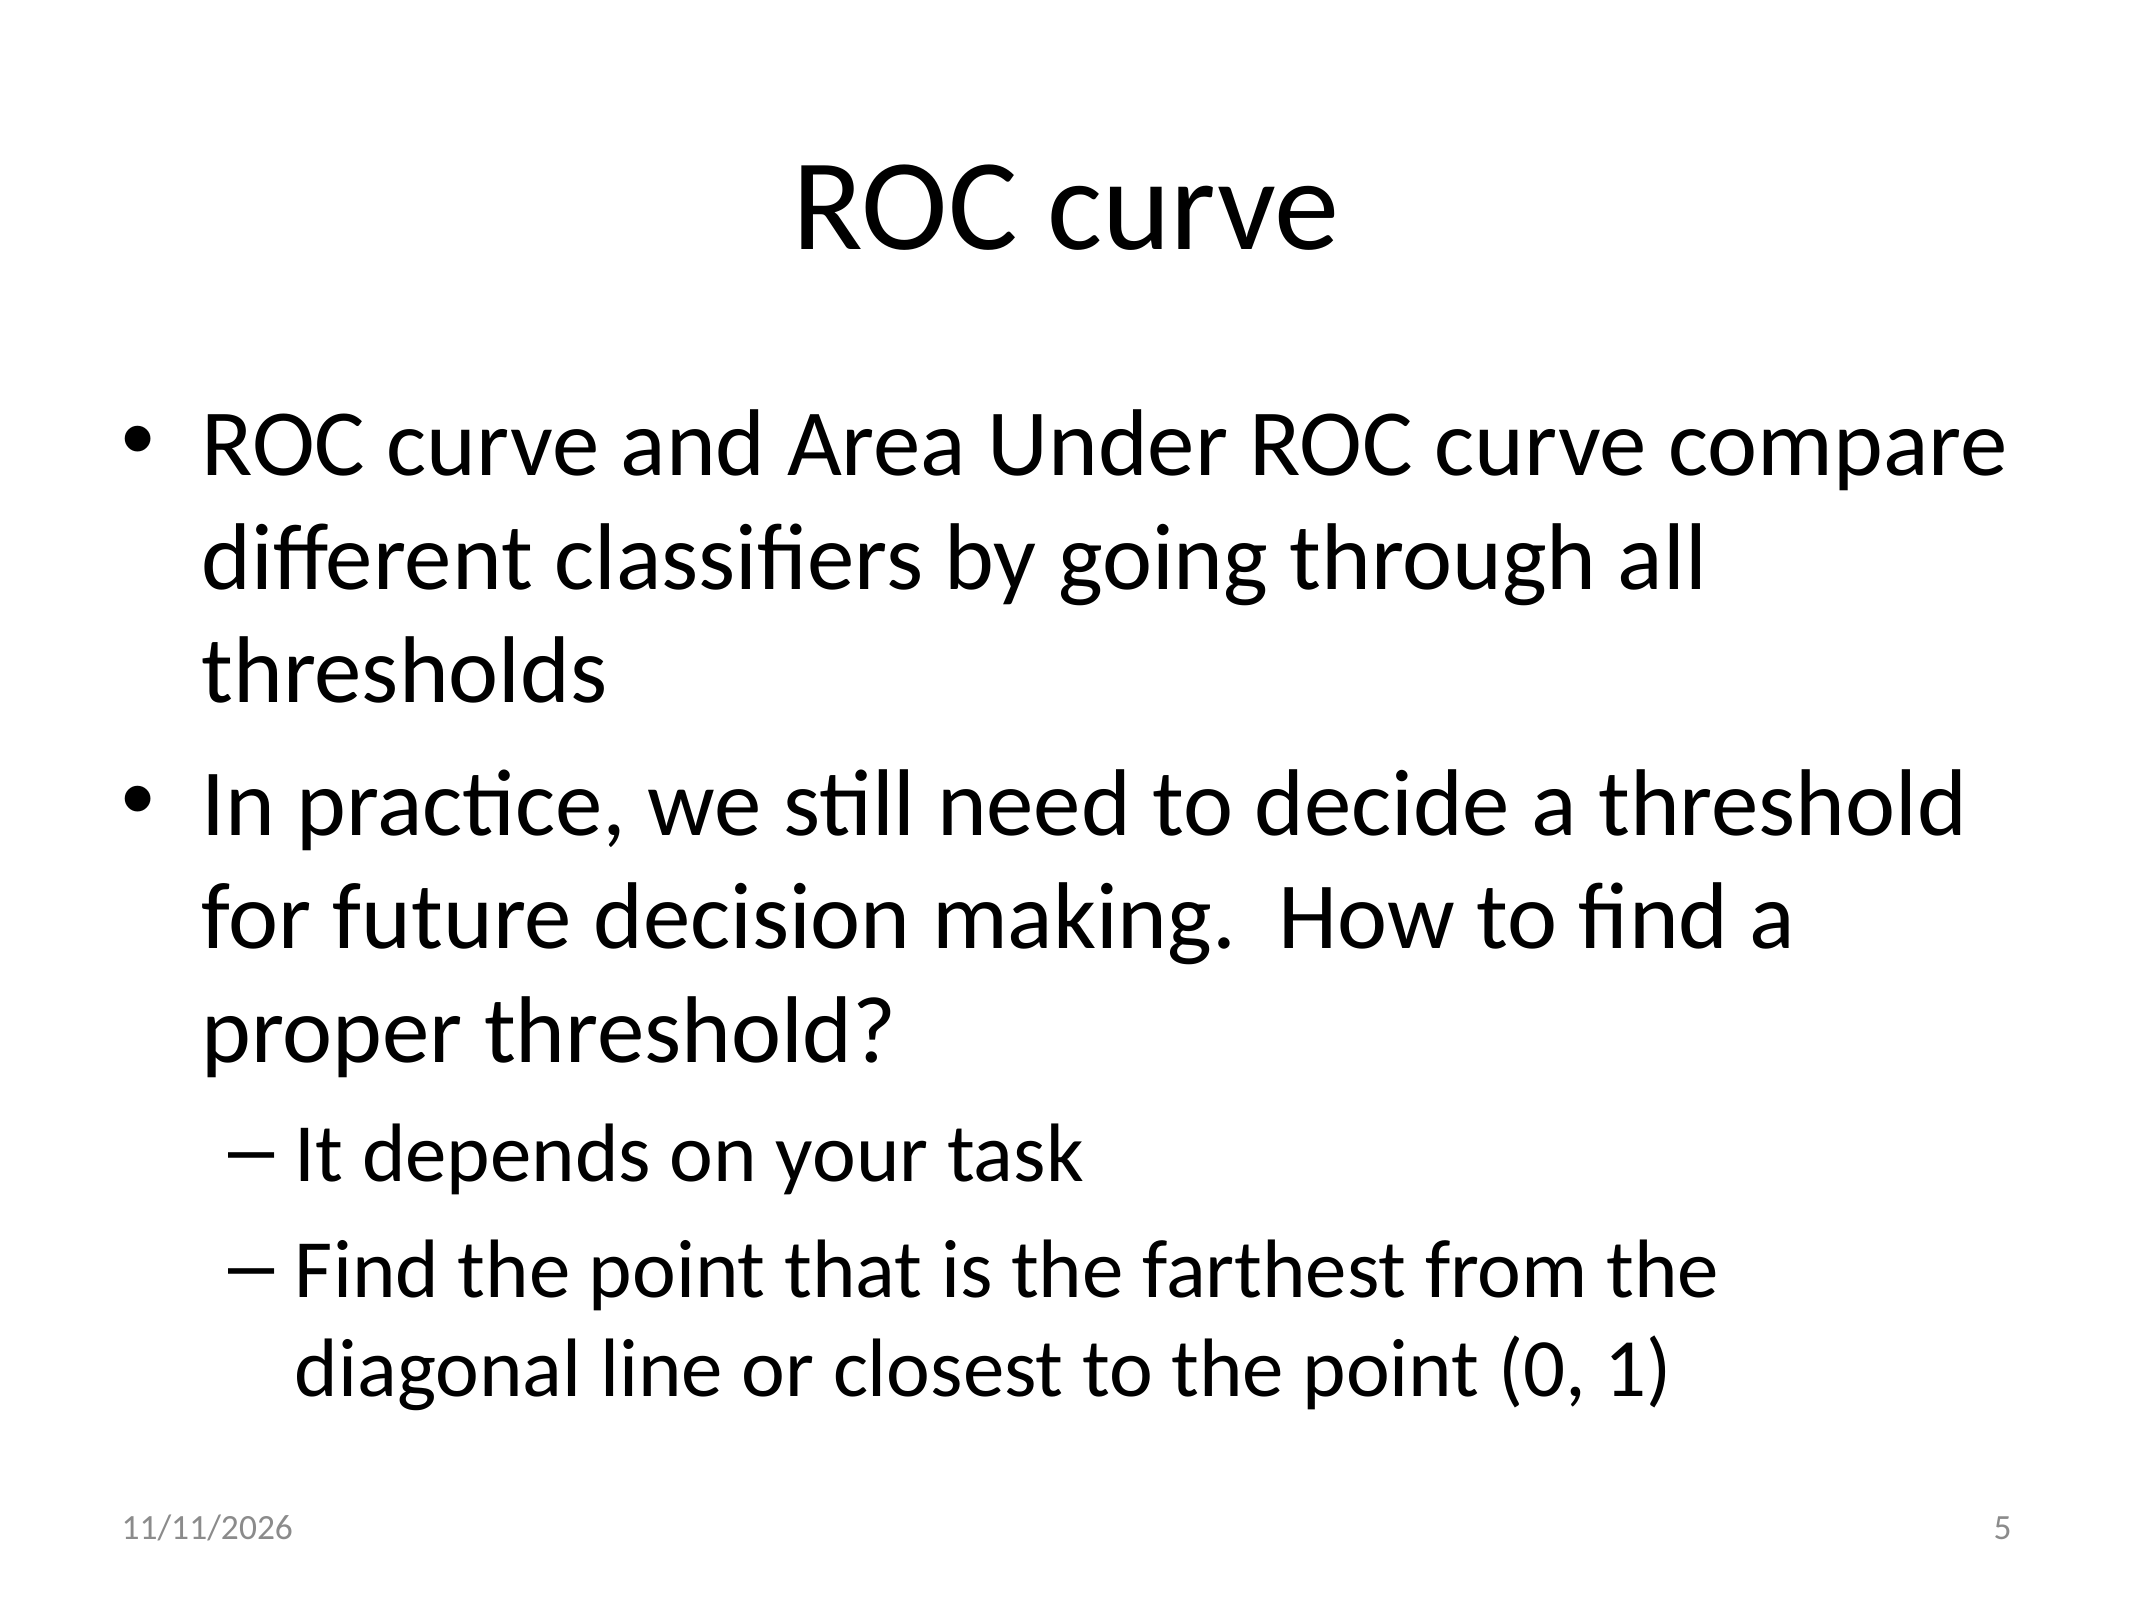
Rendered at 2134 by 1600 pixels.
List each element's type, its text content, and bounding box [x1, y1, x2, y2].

list ROC curve and Area Under ROC curve compare different classifiers by going through all thresholds In practice, we still need to decide a threshold for future decision making. How to find a proper threshold? It depends on your task Find the point that is the farthest from the diagonal line or closest to the point (0, 1) [106, 373, 2027, 1430]
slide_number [106, 1482, 605, 1569]
slide_number 5 [1528, 1482, 2027, 1569]
title ROC curve [106, 64, 2027, 331]
